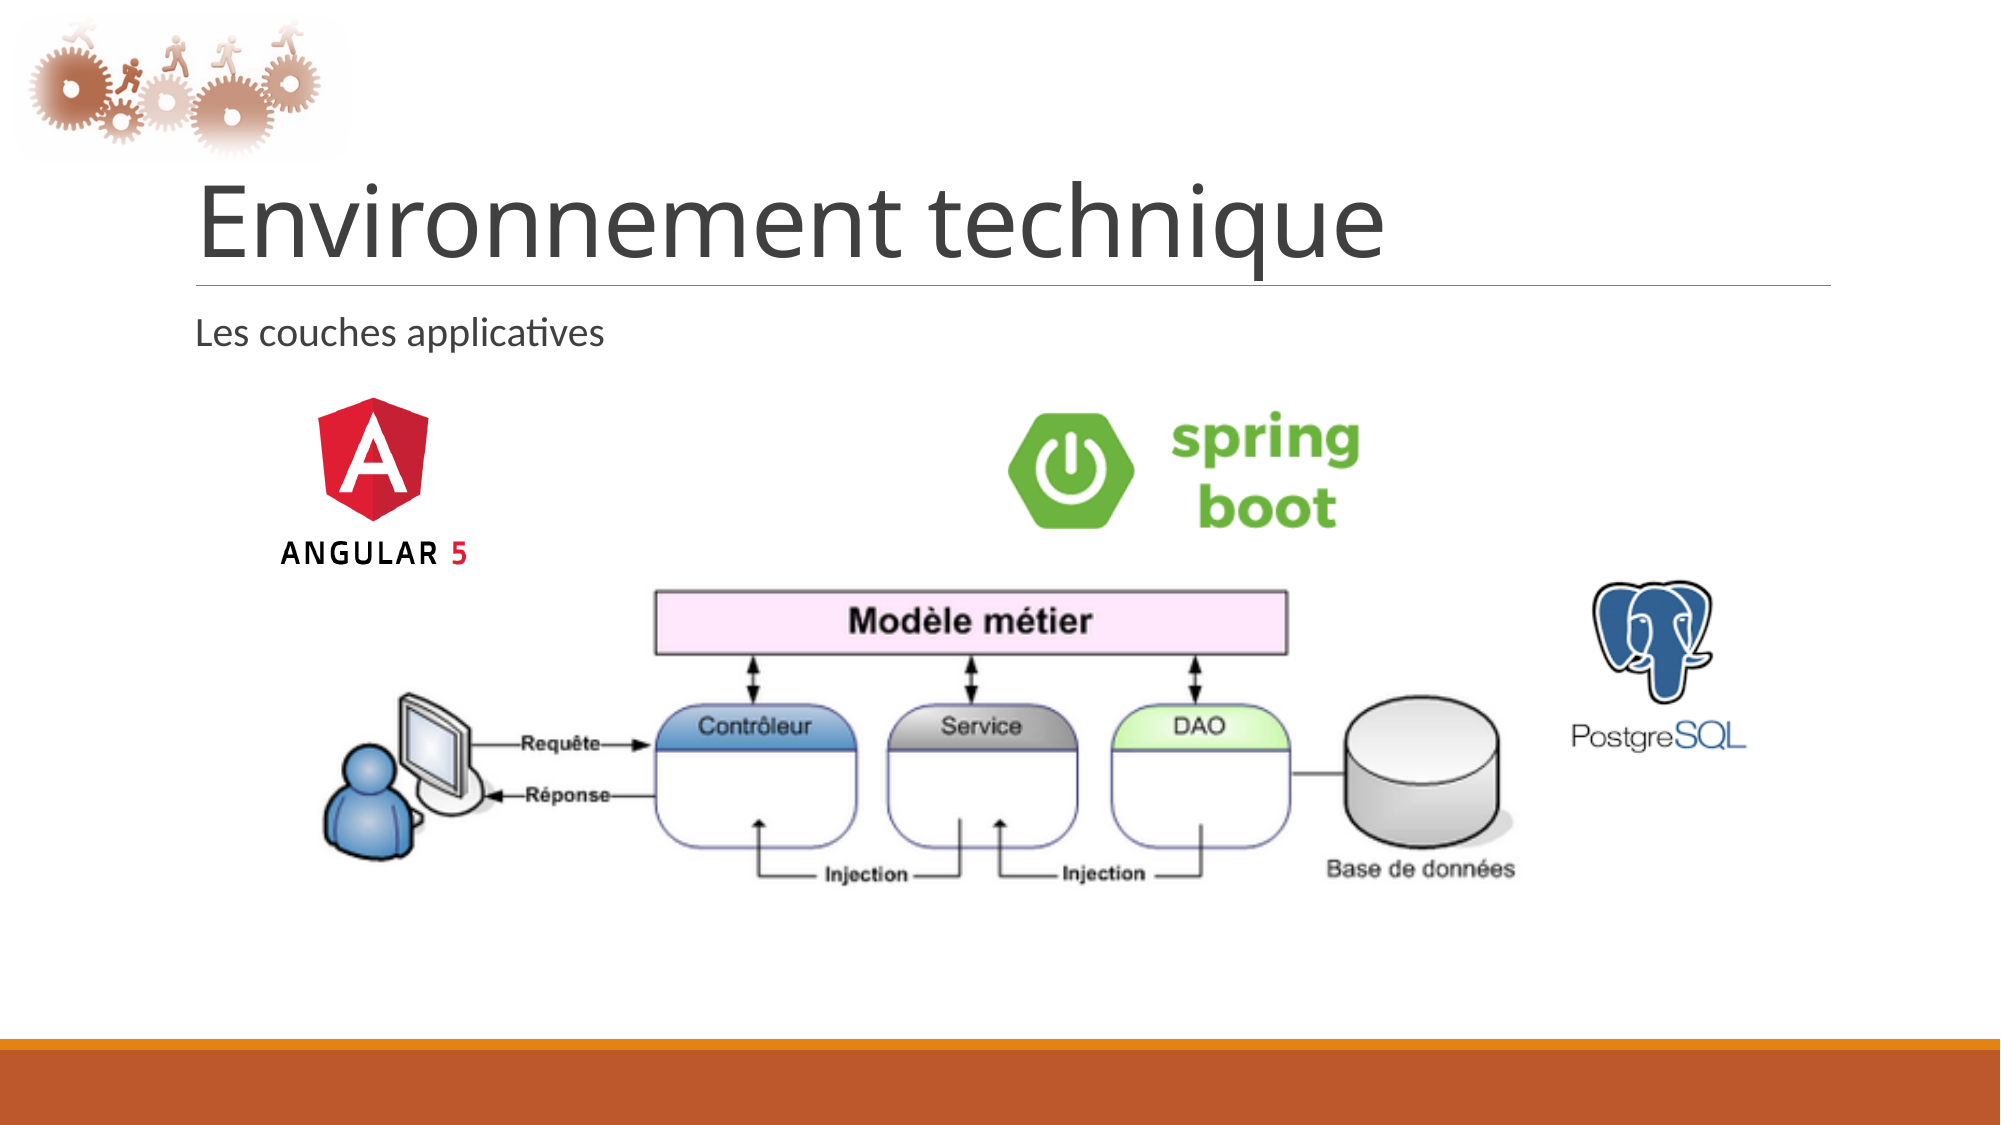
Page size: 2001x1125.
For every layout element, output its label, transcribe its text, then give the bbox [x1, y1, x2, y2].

list Les couches applicatives [180, 302, 1830, 963]
picture [268, 375, 1803, 946]
title Environnement technique [180, 47, 1830, 285]
